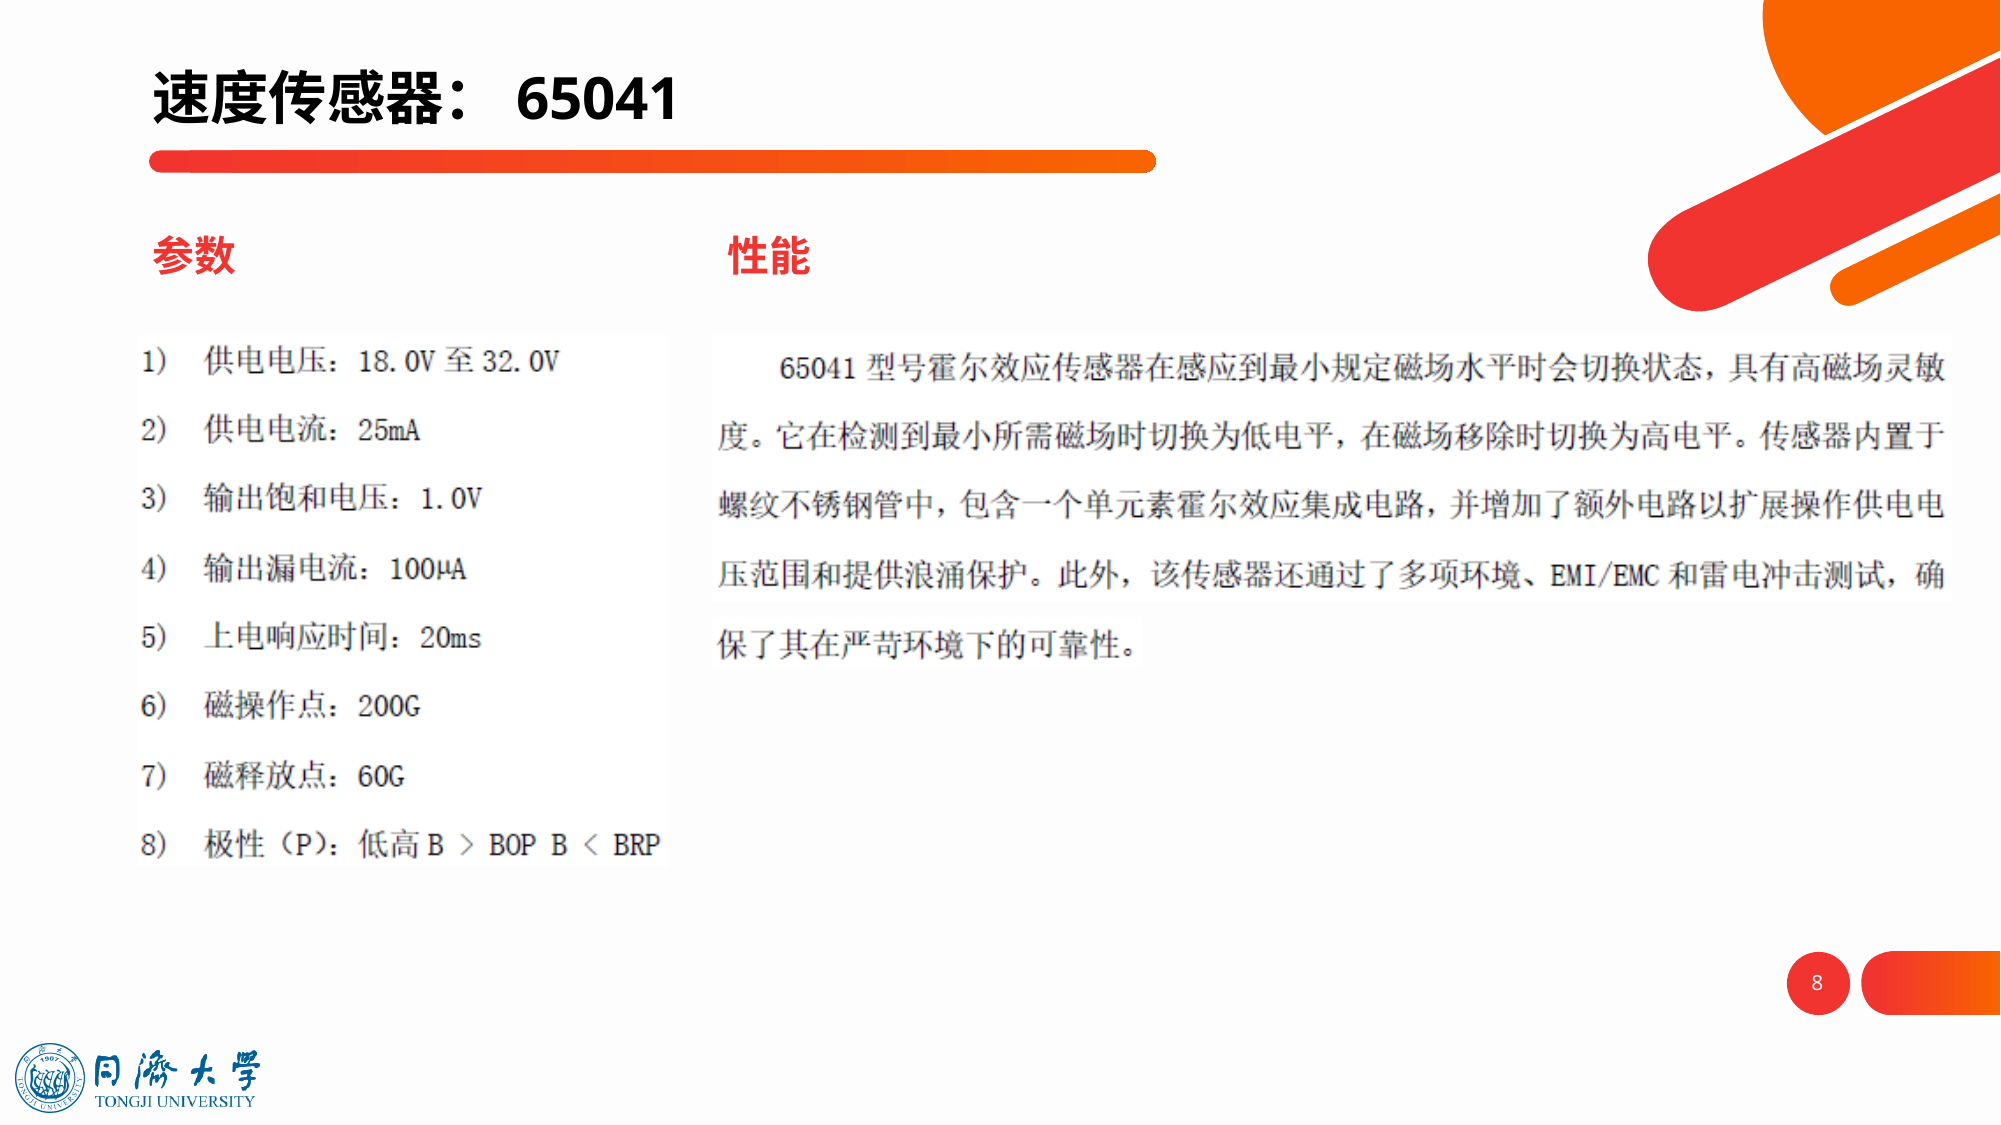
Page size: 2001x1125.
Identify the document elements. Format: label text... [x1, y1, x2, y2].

text_box 性能 [712, 227, 1623, 288]
title 速度传感器：65041 [137, 0, 1623, 203]
picture [95, 1050, 260, 1107]
text_box 参数 [137, 227, 712, 288]
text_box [712, 335, 1952, 667]
picture [137, 335, 668, 866]
slide_number 8 [1772, 667, 1863, 1125]
picture [15, 1043, 85, 1113]
